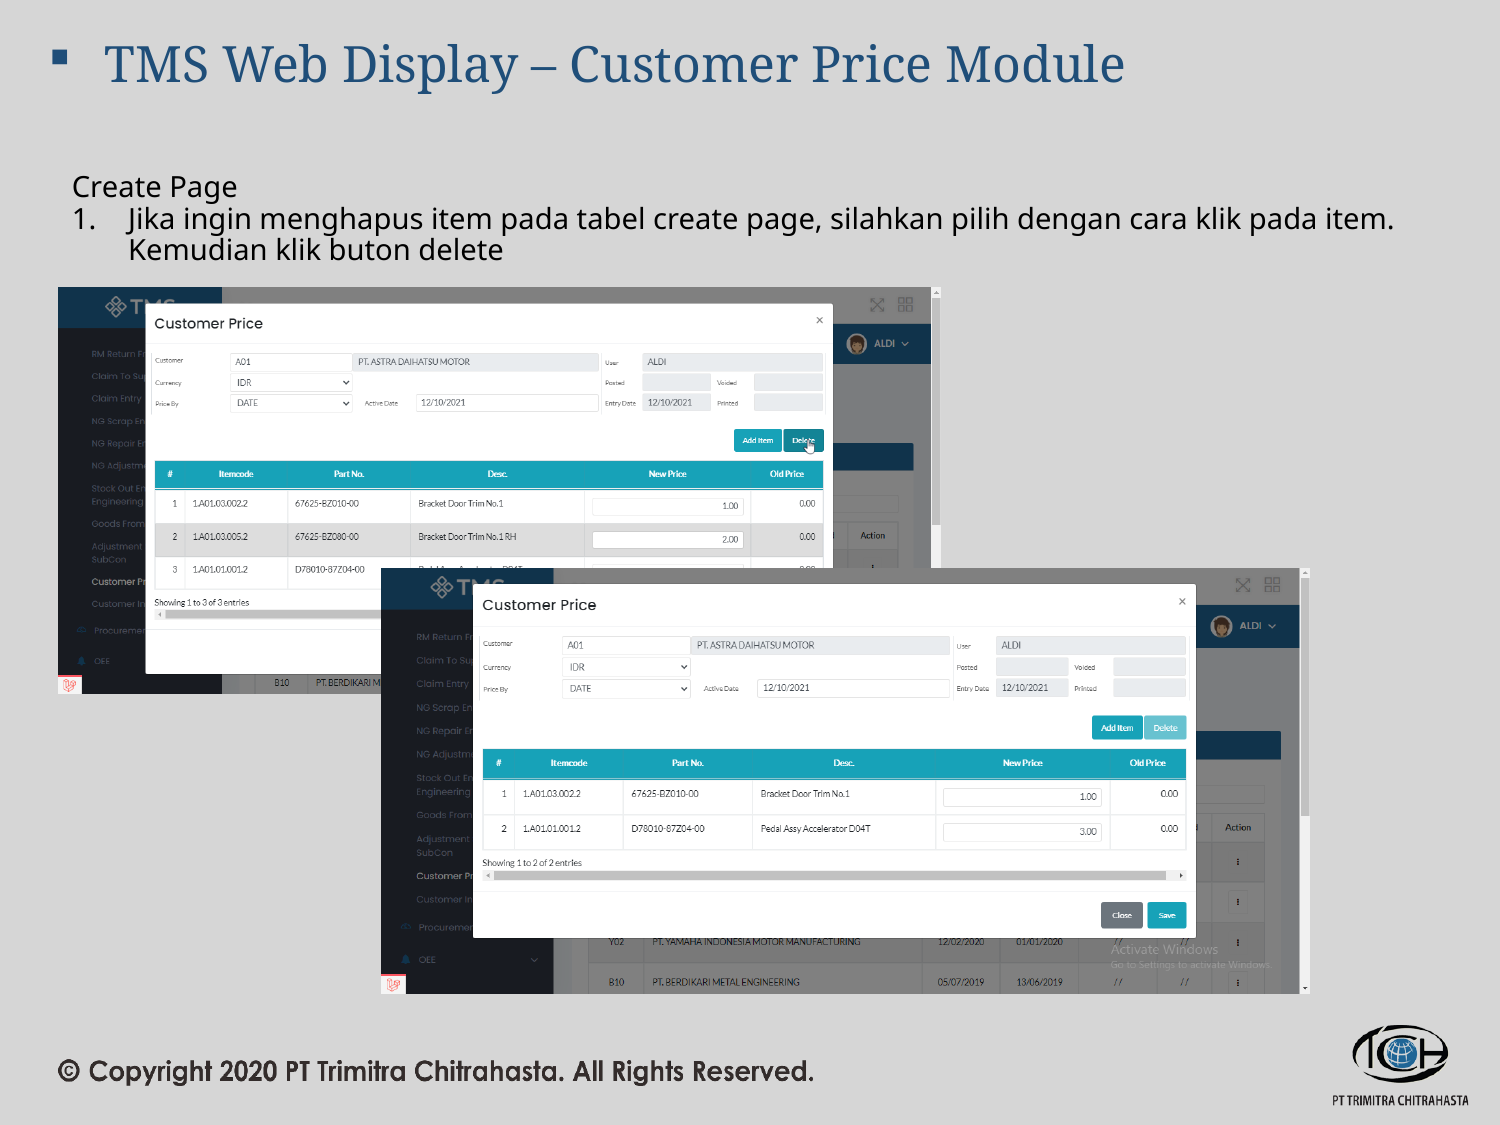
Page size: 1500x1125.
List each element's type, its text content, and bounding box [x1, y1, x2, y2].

picture [1327, 1005, 1475, 1125]
picture [58, 287, 1310, 994]
picture [58, 1059, 813, 1086]
title TMS Web Display – Customer Price Module [33, 0, 1328, 148]
text_box Create Page Jika ingin menghapus item pada tabel create page, silahkan pilih dengan cara klik pada item. Kemudian klik buton delete [60, 92, 1487, 347]
